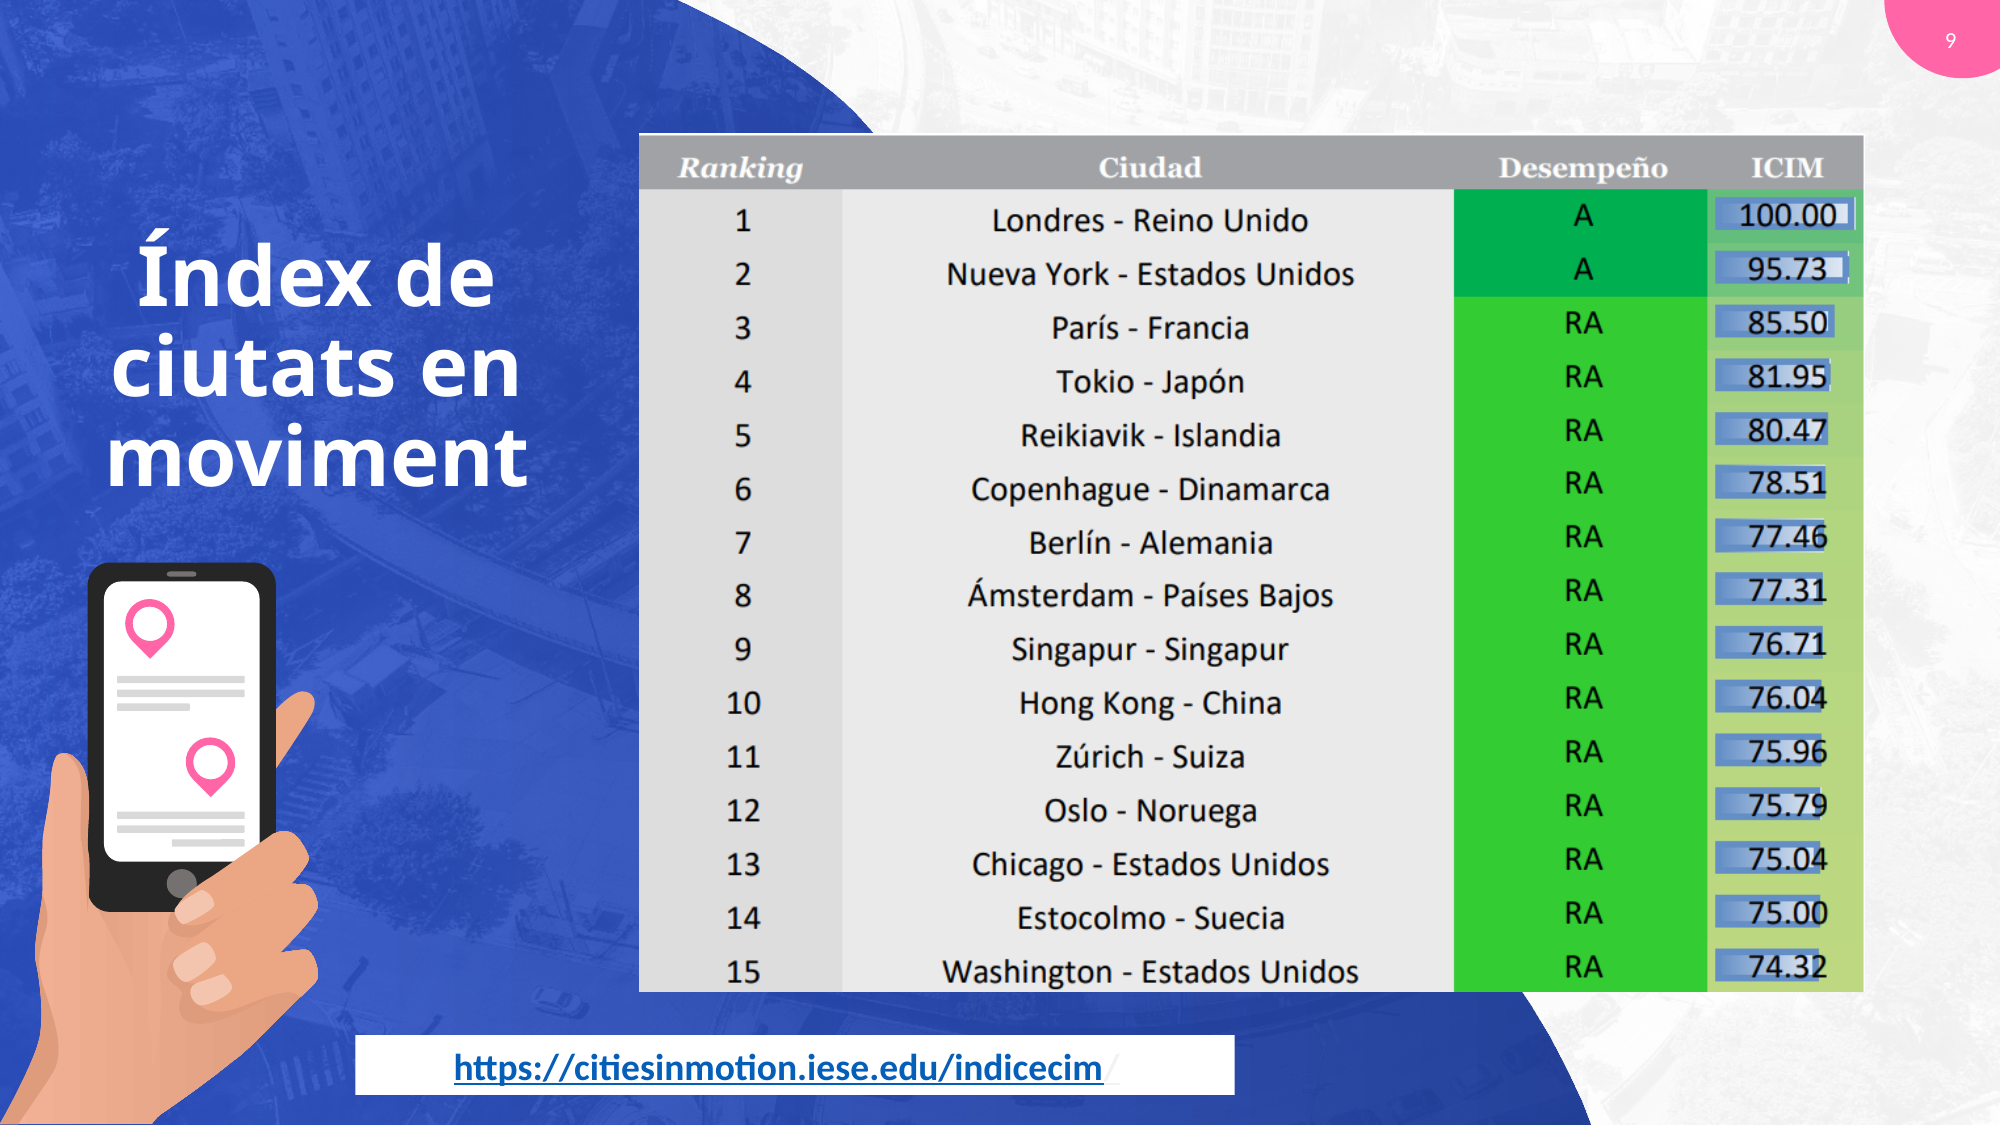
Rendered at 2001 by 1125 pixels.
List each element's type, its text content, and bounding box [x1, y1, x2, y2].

slide_number 9 [1921, 9, 1980, 70]
picture [0, 0, 1865, 1125]
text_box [0, 562, 320, 1125]
